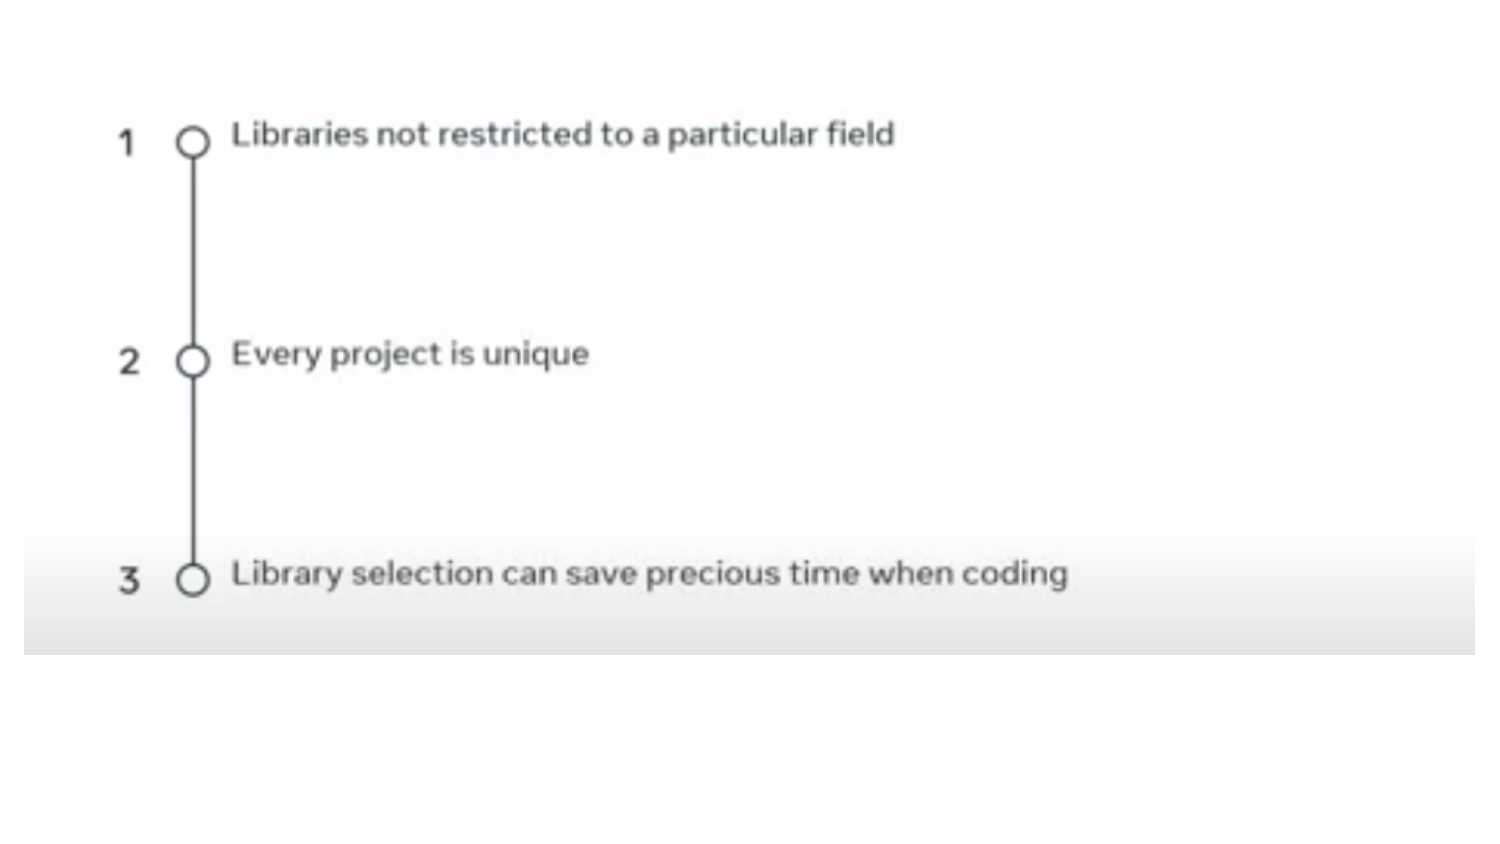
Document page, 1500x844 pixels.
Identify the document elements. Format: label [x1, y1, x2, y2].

picture [24, 24, 1476, 655]
